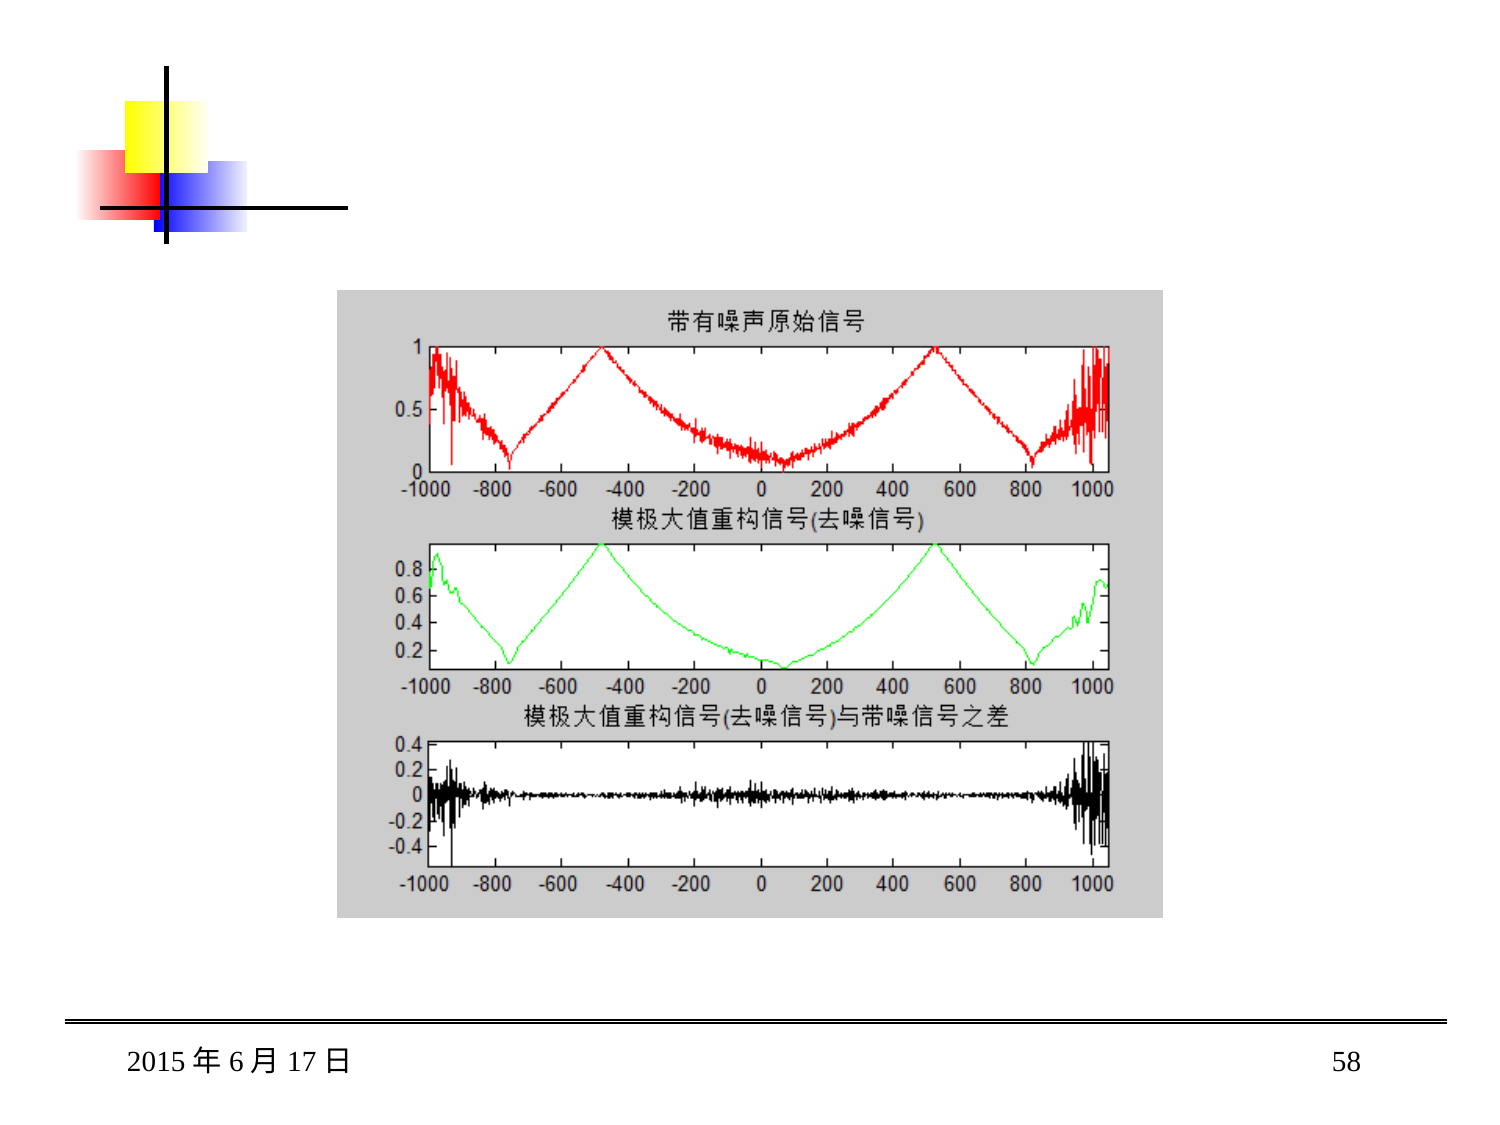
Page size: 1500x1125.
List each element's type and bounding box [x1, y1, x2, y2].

picture [337, 290, 1163, 918]
